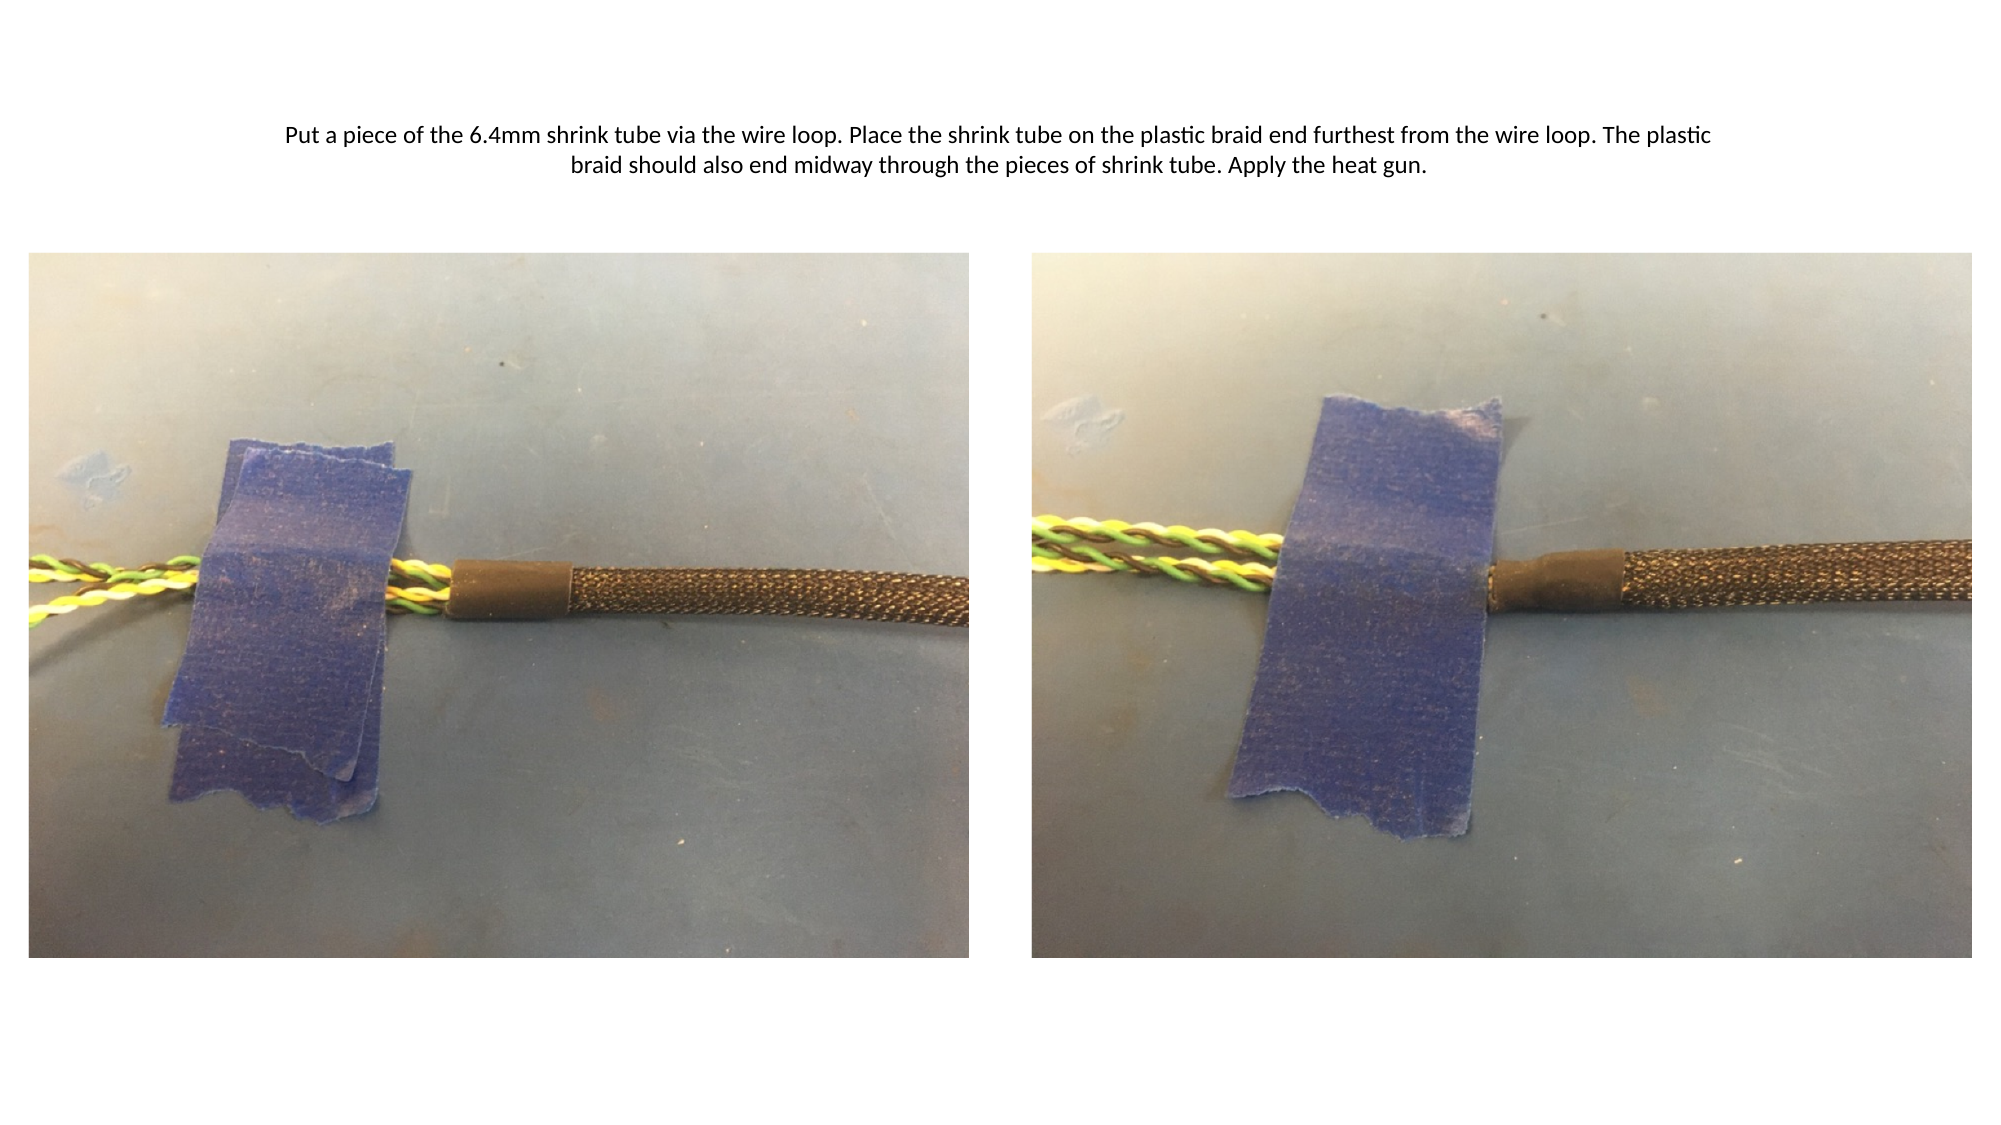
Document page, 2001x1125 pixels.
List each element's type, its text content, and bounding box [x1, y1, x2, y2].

text_box Put a piece of the 6.4mm shrink tube via the wire loop. Place the shrink tube on the plastic braid end furthest from the wire loop. The plastic braid should also end midway through the pieces of shrink tube. Apply the heat gun. [268, 111, 1731, 186]
picture [1033, 134, 1971, 1076]
picture [30, 134, 968, 1076]
